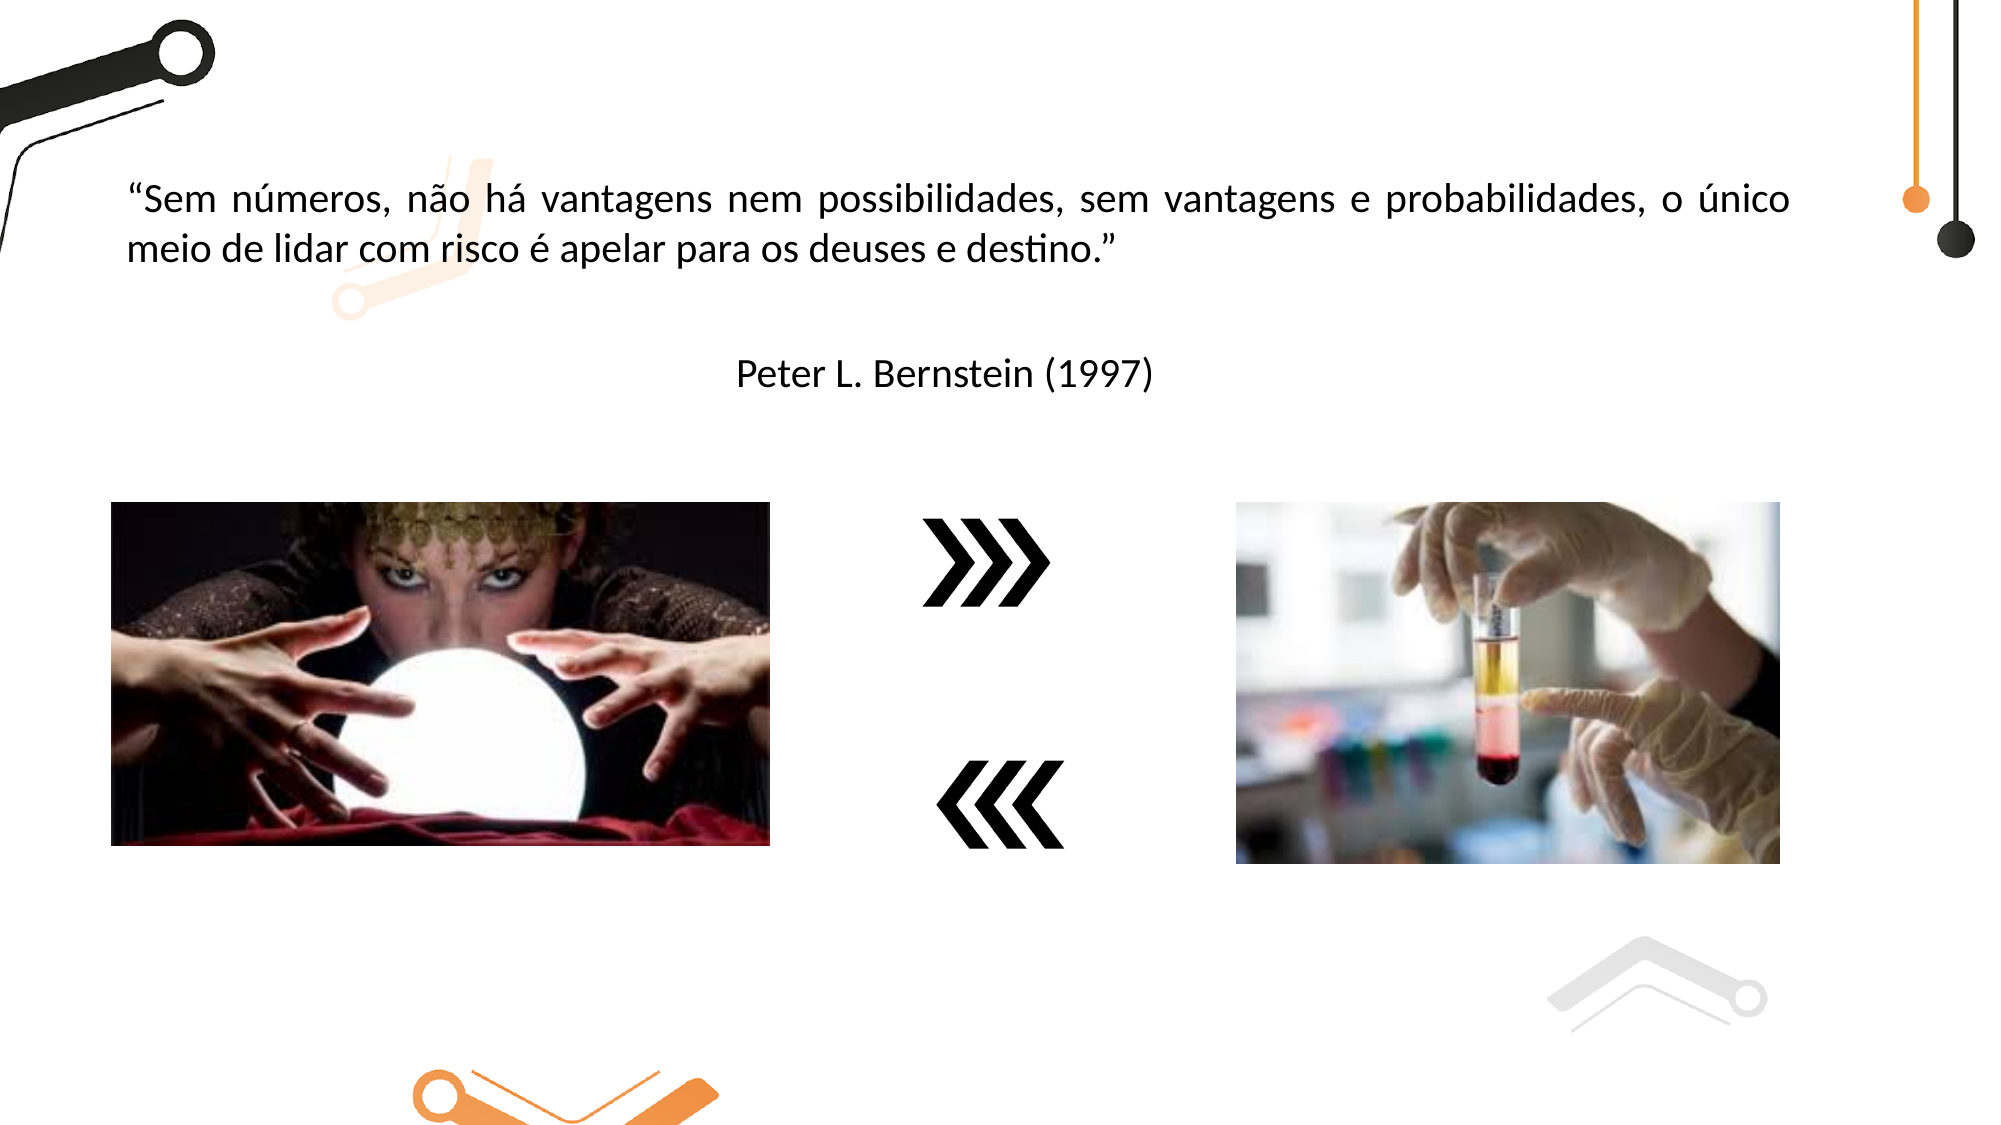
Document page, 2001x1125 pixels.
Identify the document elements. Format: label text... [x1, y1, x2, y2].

text_box “Sem números, não há vantagens nem possibilidades, sem vantagens e probabilidades, o único meio de lidar com risco é apelar para os deuses e destino.” Peter L. Bernstein (1997) [111, 163, 1807, 404]
picture [0, 0, 2001, 1125]
